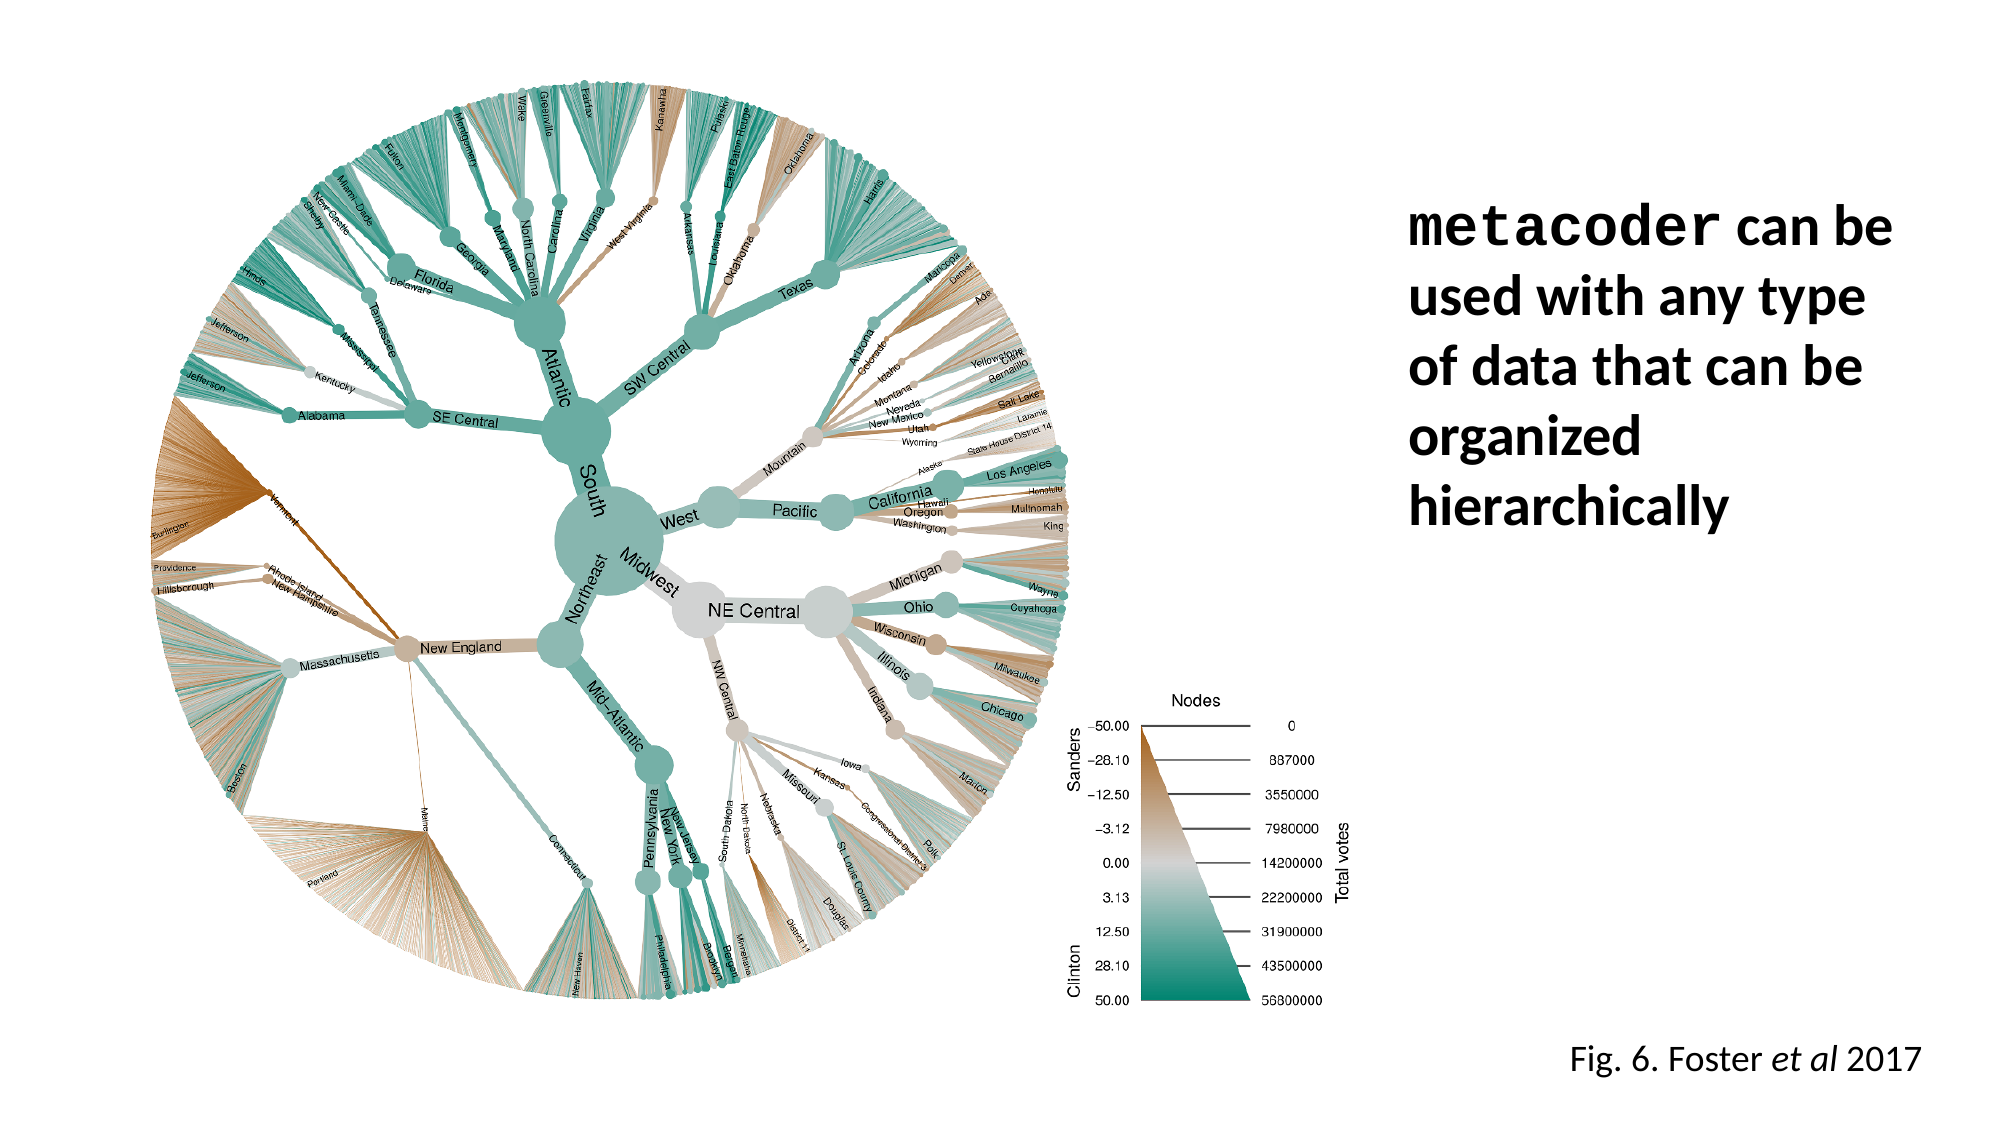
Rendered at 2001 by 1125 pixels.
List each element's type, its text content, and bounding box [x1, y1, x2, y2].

text_box Fig. 6. Foster et al 2017 [1554, 1026, 1938, 1087]
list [147, 77, 1351, 1008]
text_box metacoder can be used with any type of data that can be organized hierarchically [1393, 179, 1940, 545]
